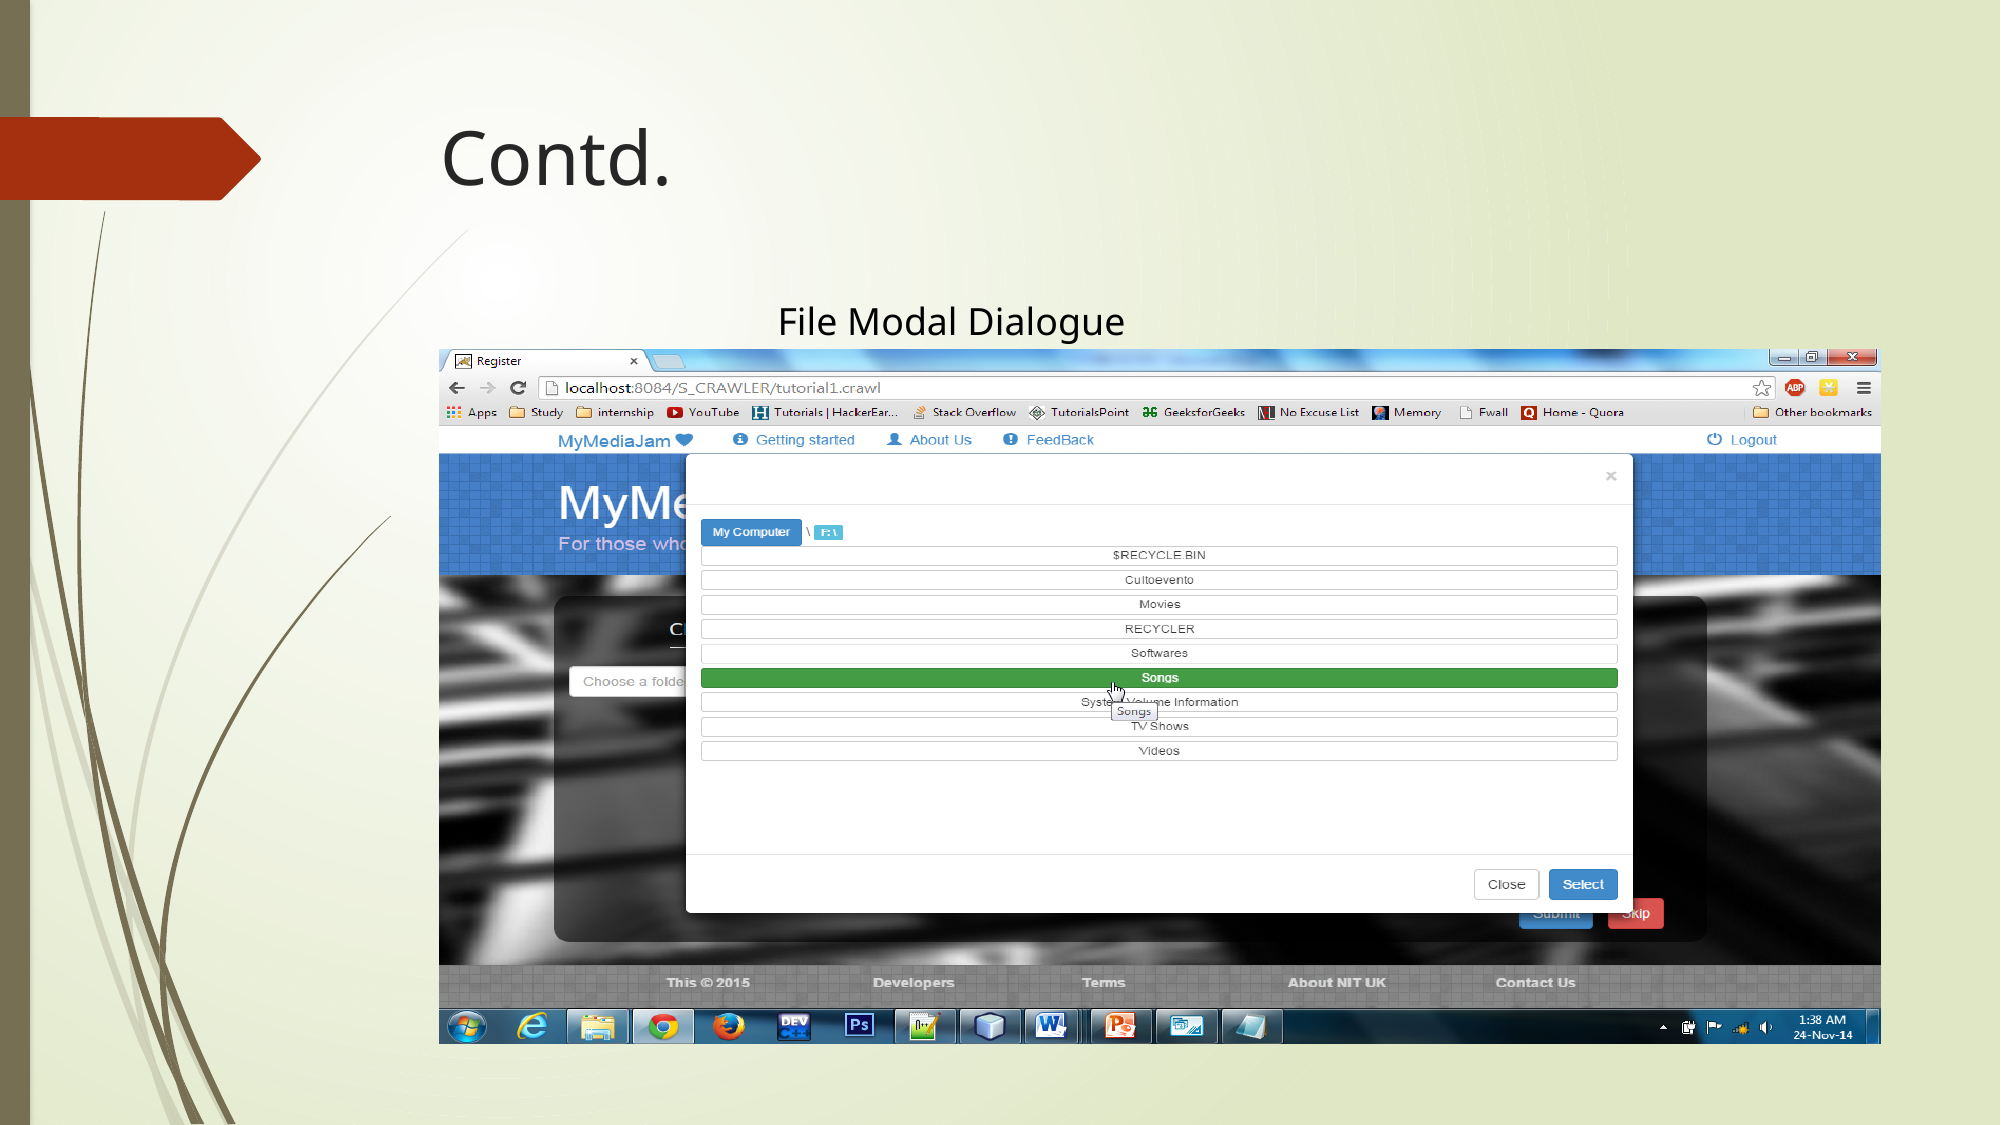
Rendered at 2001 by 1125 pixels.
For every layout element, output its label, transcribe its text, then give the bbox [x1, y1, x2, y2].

text_box File Modal Dialogue [762, 290, 1226, 349]
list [439, 349, 1881, 1044]
title Contd. [425, 102, 1888, 313]
